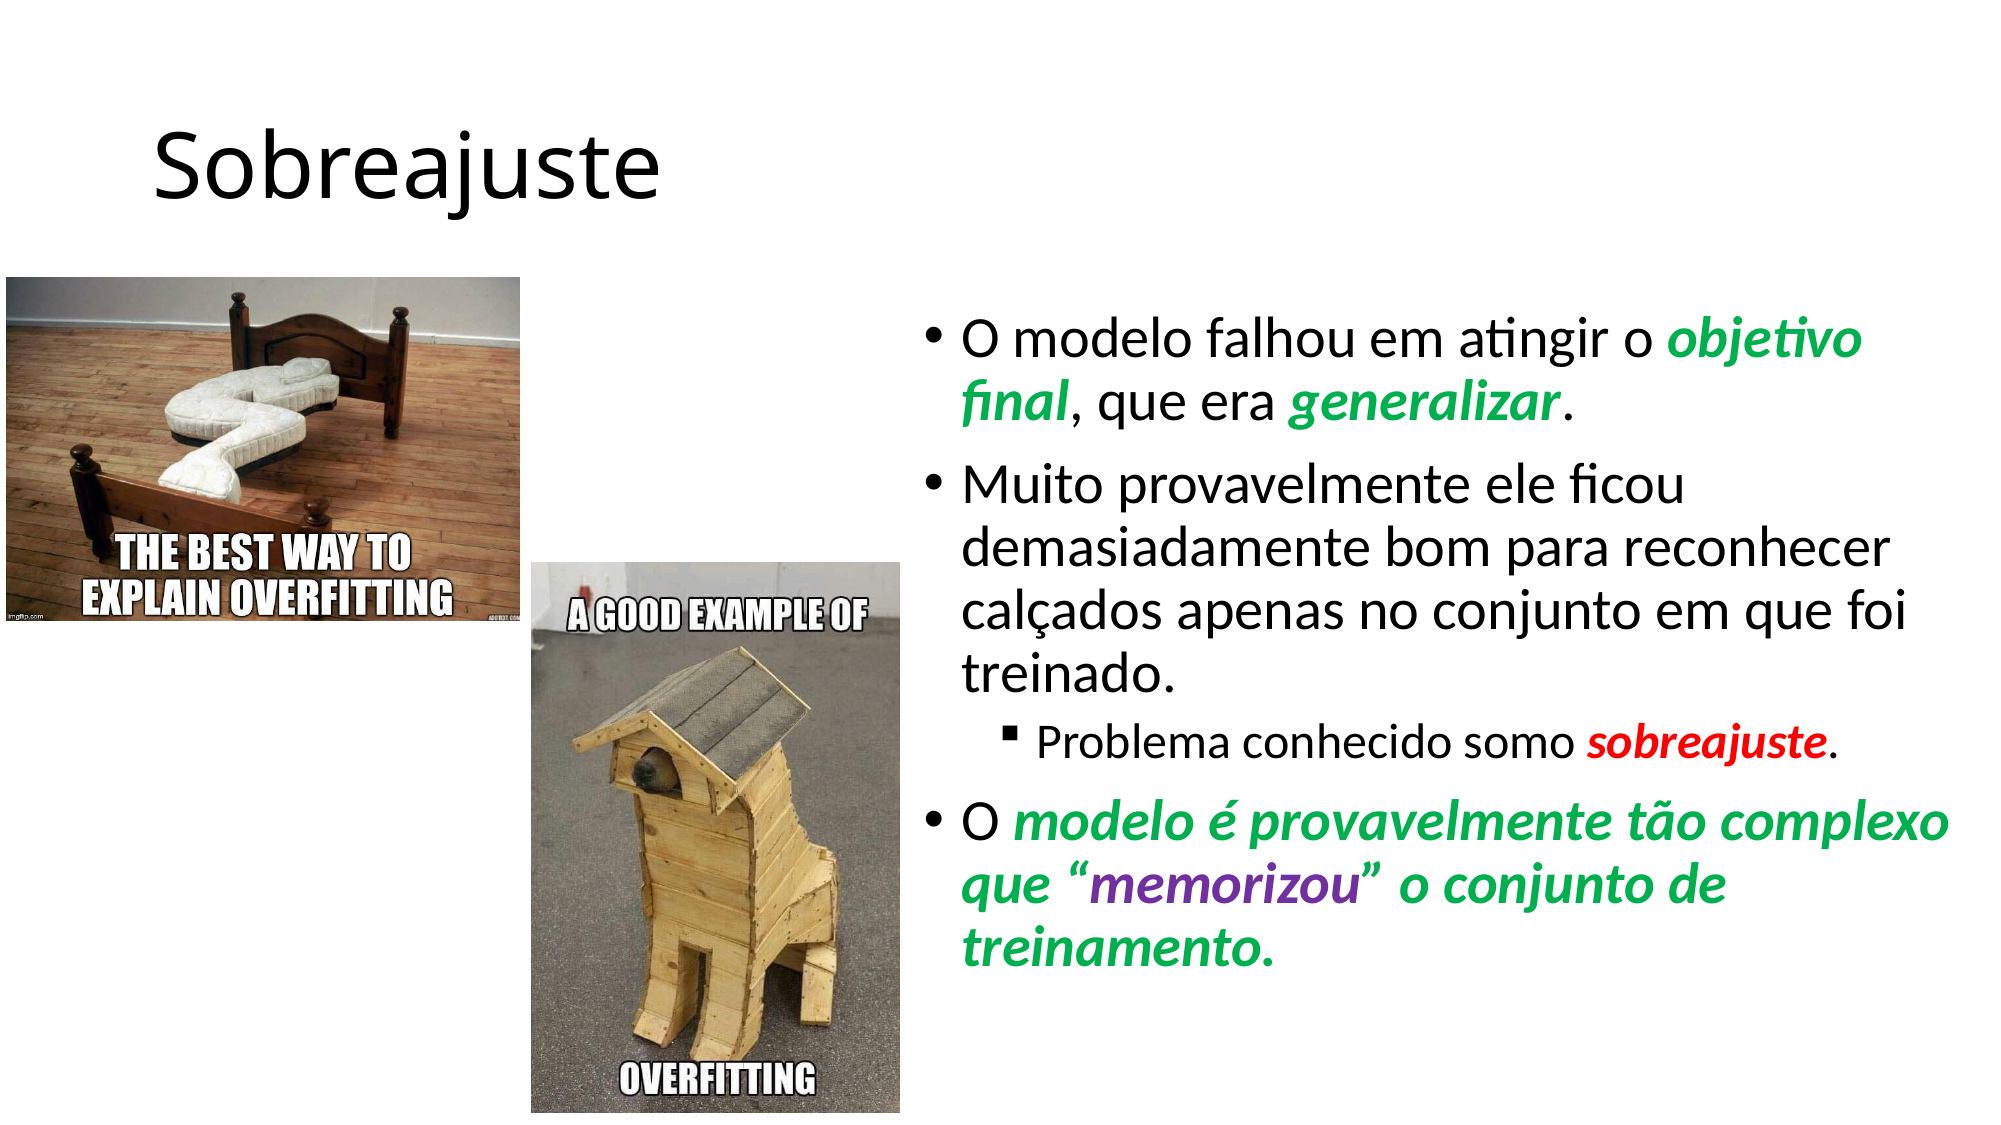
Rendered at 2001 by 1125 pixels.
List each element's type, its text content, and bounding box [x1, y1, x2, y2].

list O modelo falhou em atingir o objetivo final, que era generalizar. Muito provavelmente ele ficou demasiadamente bom para reconhecer calçados apenas no conjunto em que foi treinado. Problema conhecido somo sobreajuste. O modelo é provavelmente tão complexo que “memorizou” o conjunto de treinamento. [908, 299, 1971, 1125]
picture [6, 277, 520, 621]
picture [531, 562, 900, 1113]
title Sobreajuste [137, 59, 1863, 278]
